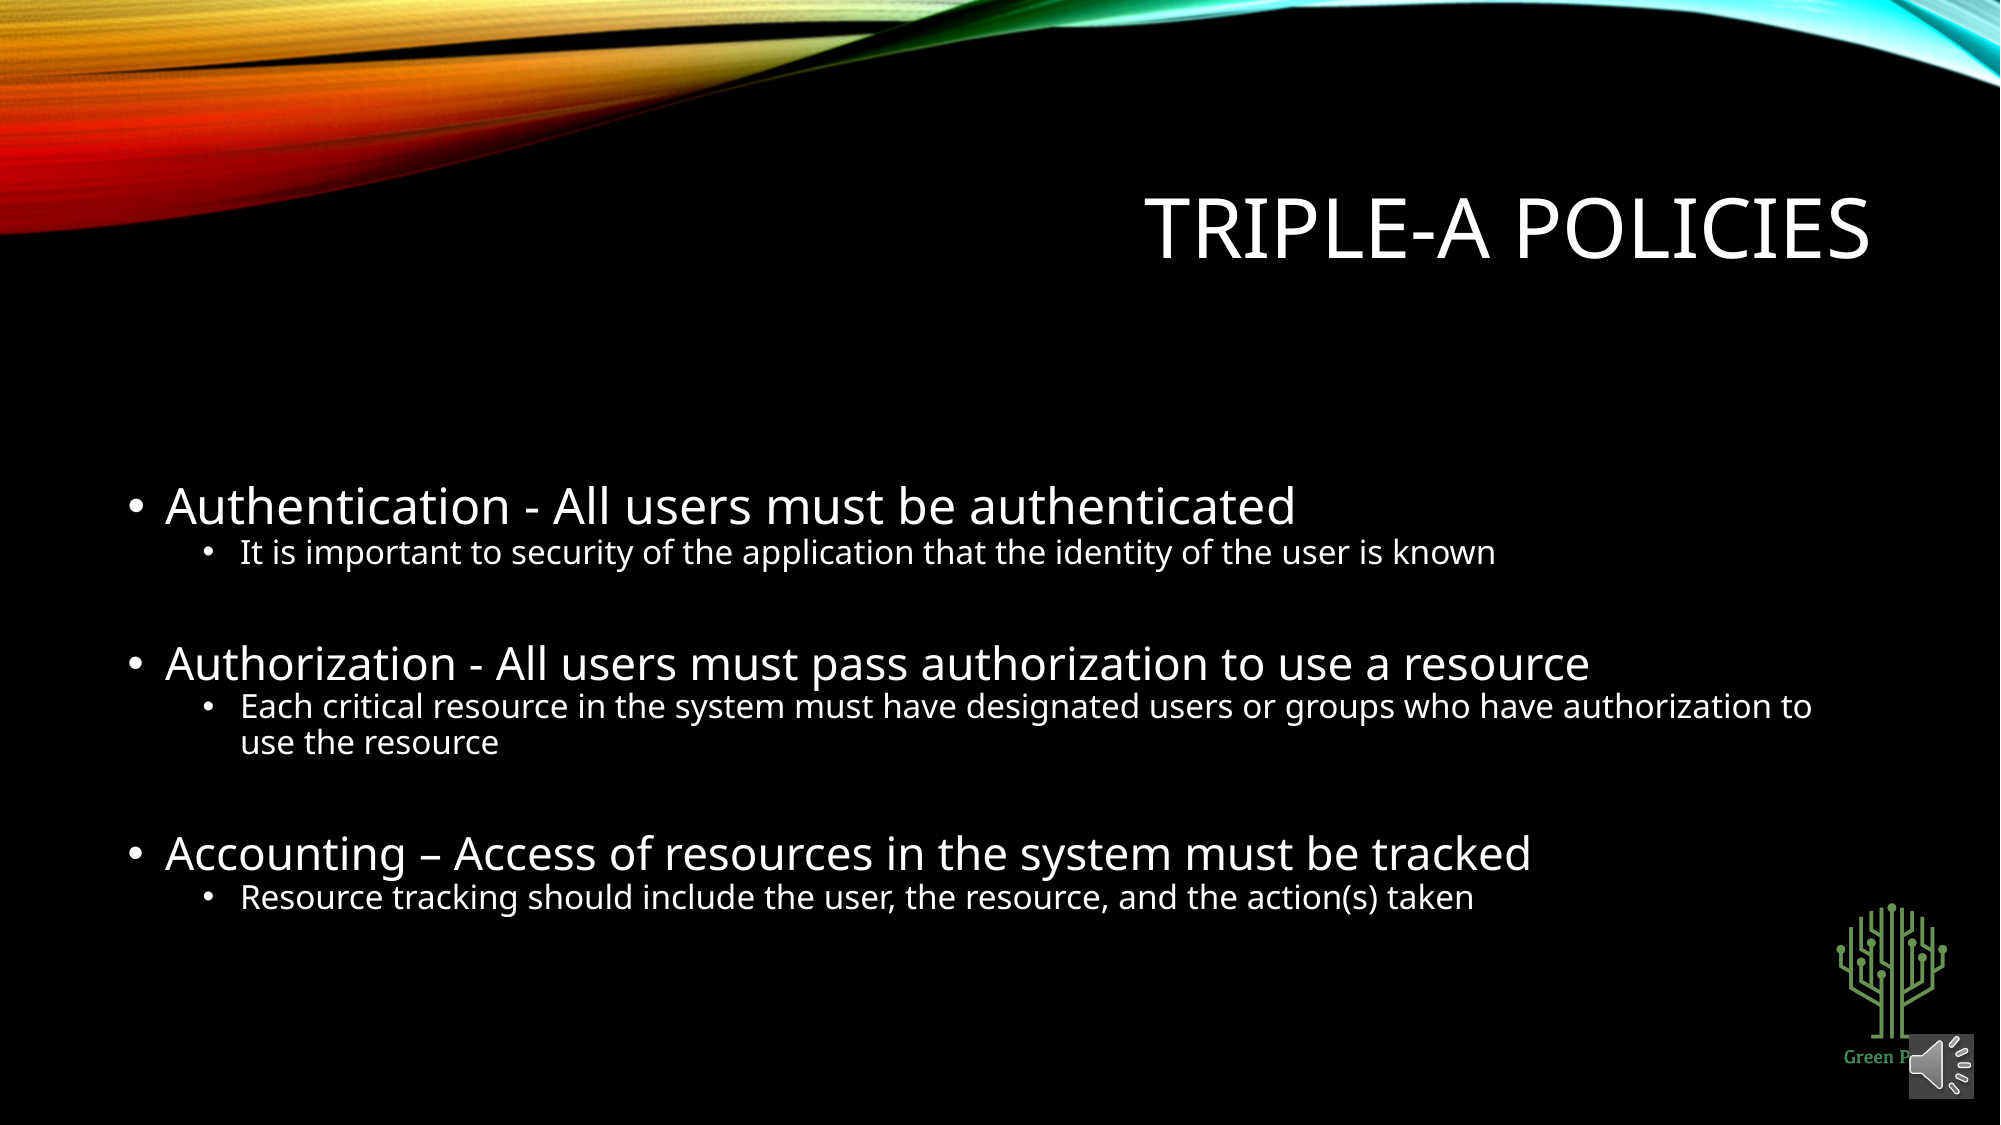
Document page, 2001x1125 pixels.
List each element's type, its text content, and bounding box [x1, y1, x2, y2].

picture [1817, 892, 1976, 1101]
title TRIPLE-A POLICIES [474, 125, 1888, 338]
picture [0, 0, 2000, 237]
list Authentication - All users must be authenticated It is important to security of the application that the identity of the user is known Authorization - All users must pass authorization to use a resource Each critical resource in the system must have designated users or groups who have authorization to use the resource Accounting – Access of resources in the system must be tracked Resource tracking should include the user, the resource, and the action(s) taken [112, 360, 1888, 1021]
